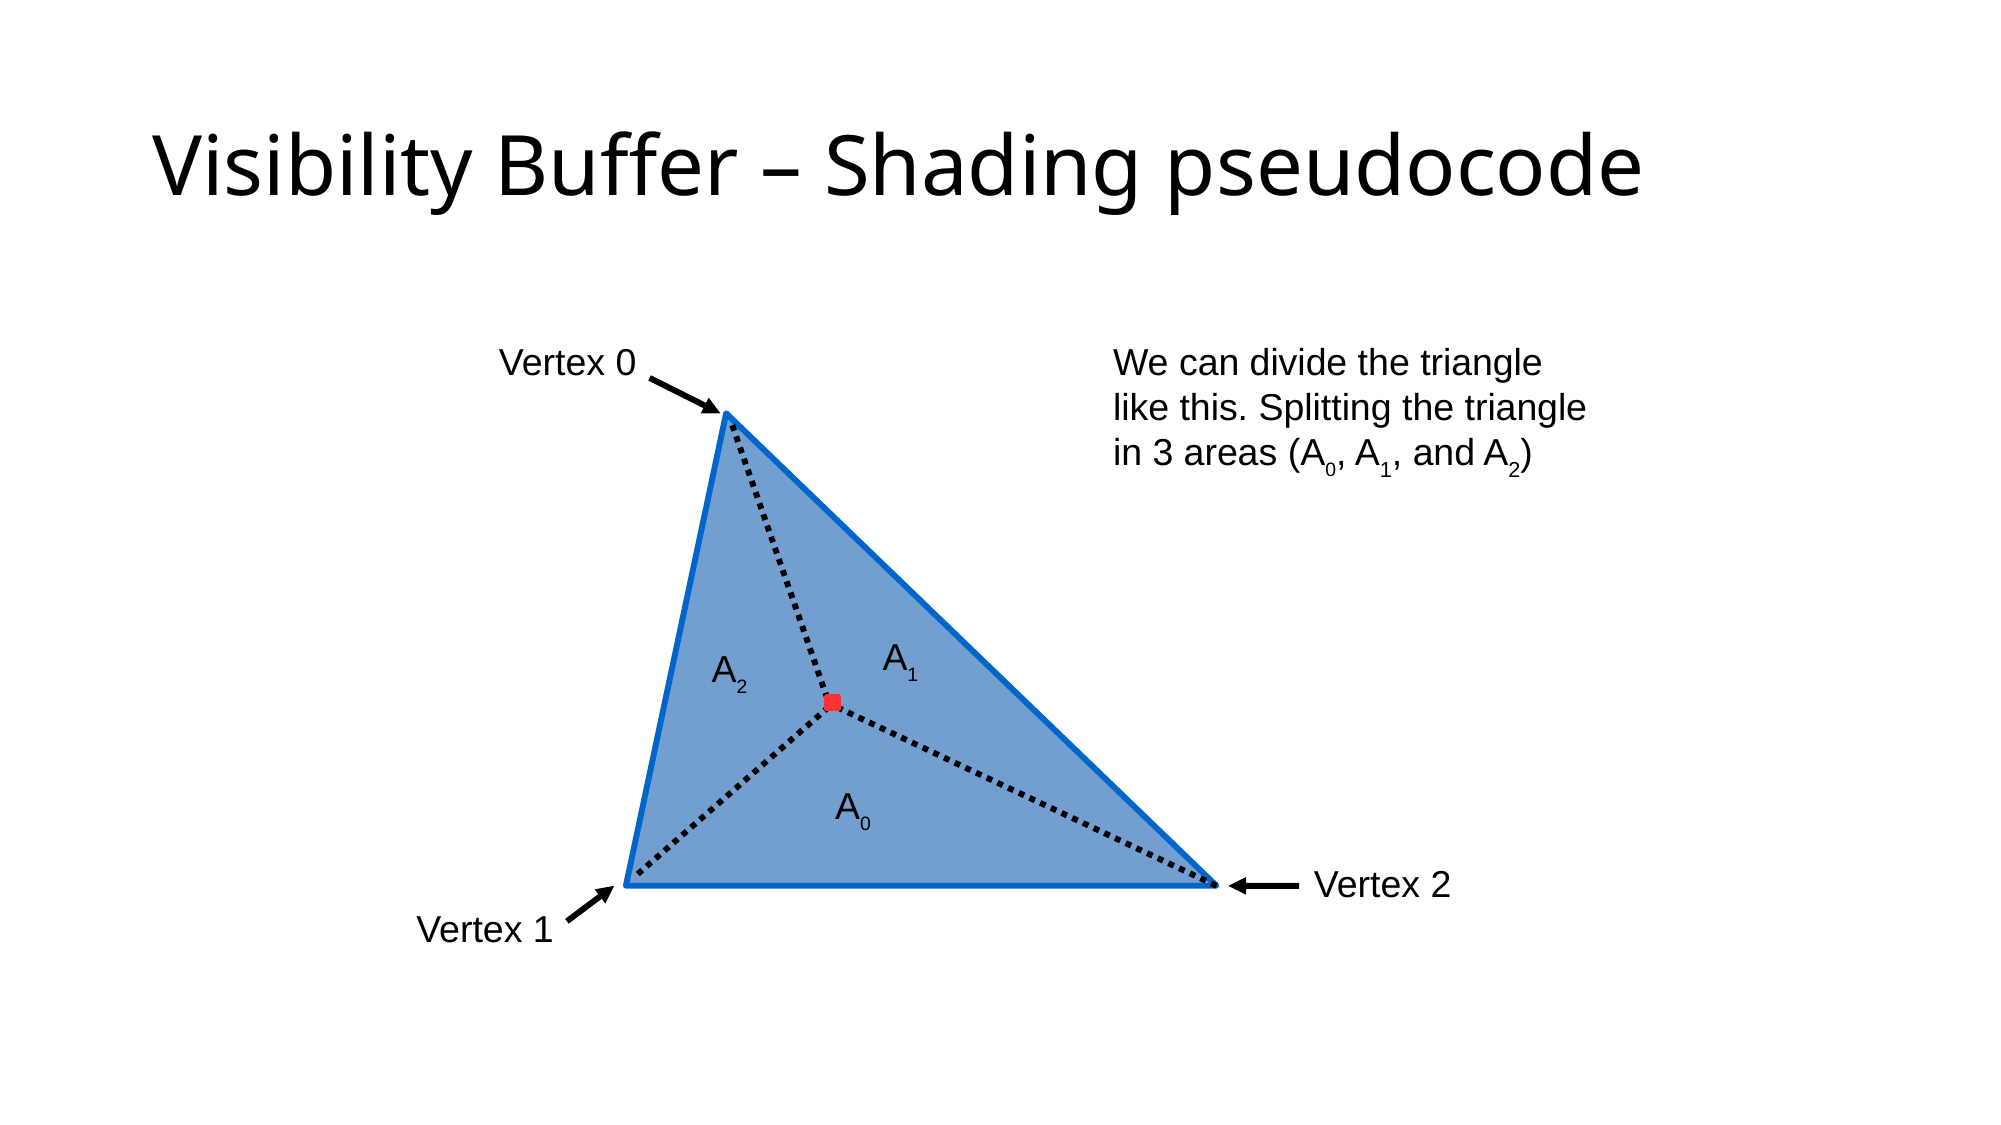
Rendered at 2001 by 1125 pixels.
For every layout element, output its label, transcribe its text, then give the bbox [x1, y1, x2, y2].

text_box A1 [867, 625, 968, 709]
text_box We can divide the triangle like this. Splitting the triangle in 3 areas (A0, A1, and A2) [1098, 330, 1607, 567]
text_box Visibility Buffer – Shading pseudocode [137, 59, 1863, 278]
text_box A0 [820, 774, 908, 845]
text_box Vertex 1 [401, 897, 579, 955]
text_box [1228, 879, 1300, 893]
text_box A2 [696, 637, 785, 709]
text_box [625, 413, 1216, 886]
text_box Vertex 2 [1299, 852, 1477, 910]
text_box Vertex 0 [484, 330, 662, 388]
text_box [566, 885, 615, 922]
text_box [649, 377, 721, 414]
text_box [826, 696, 839, 709]
